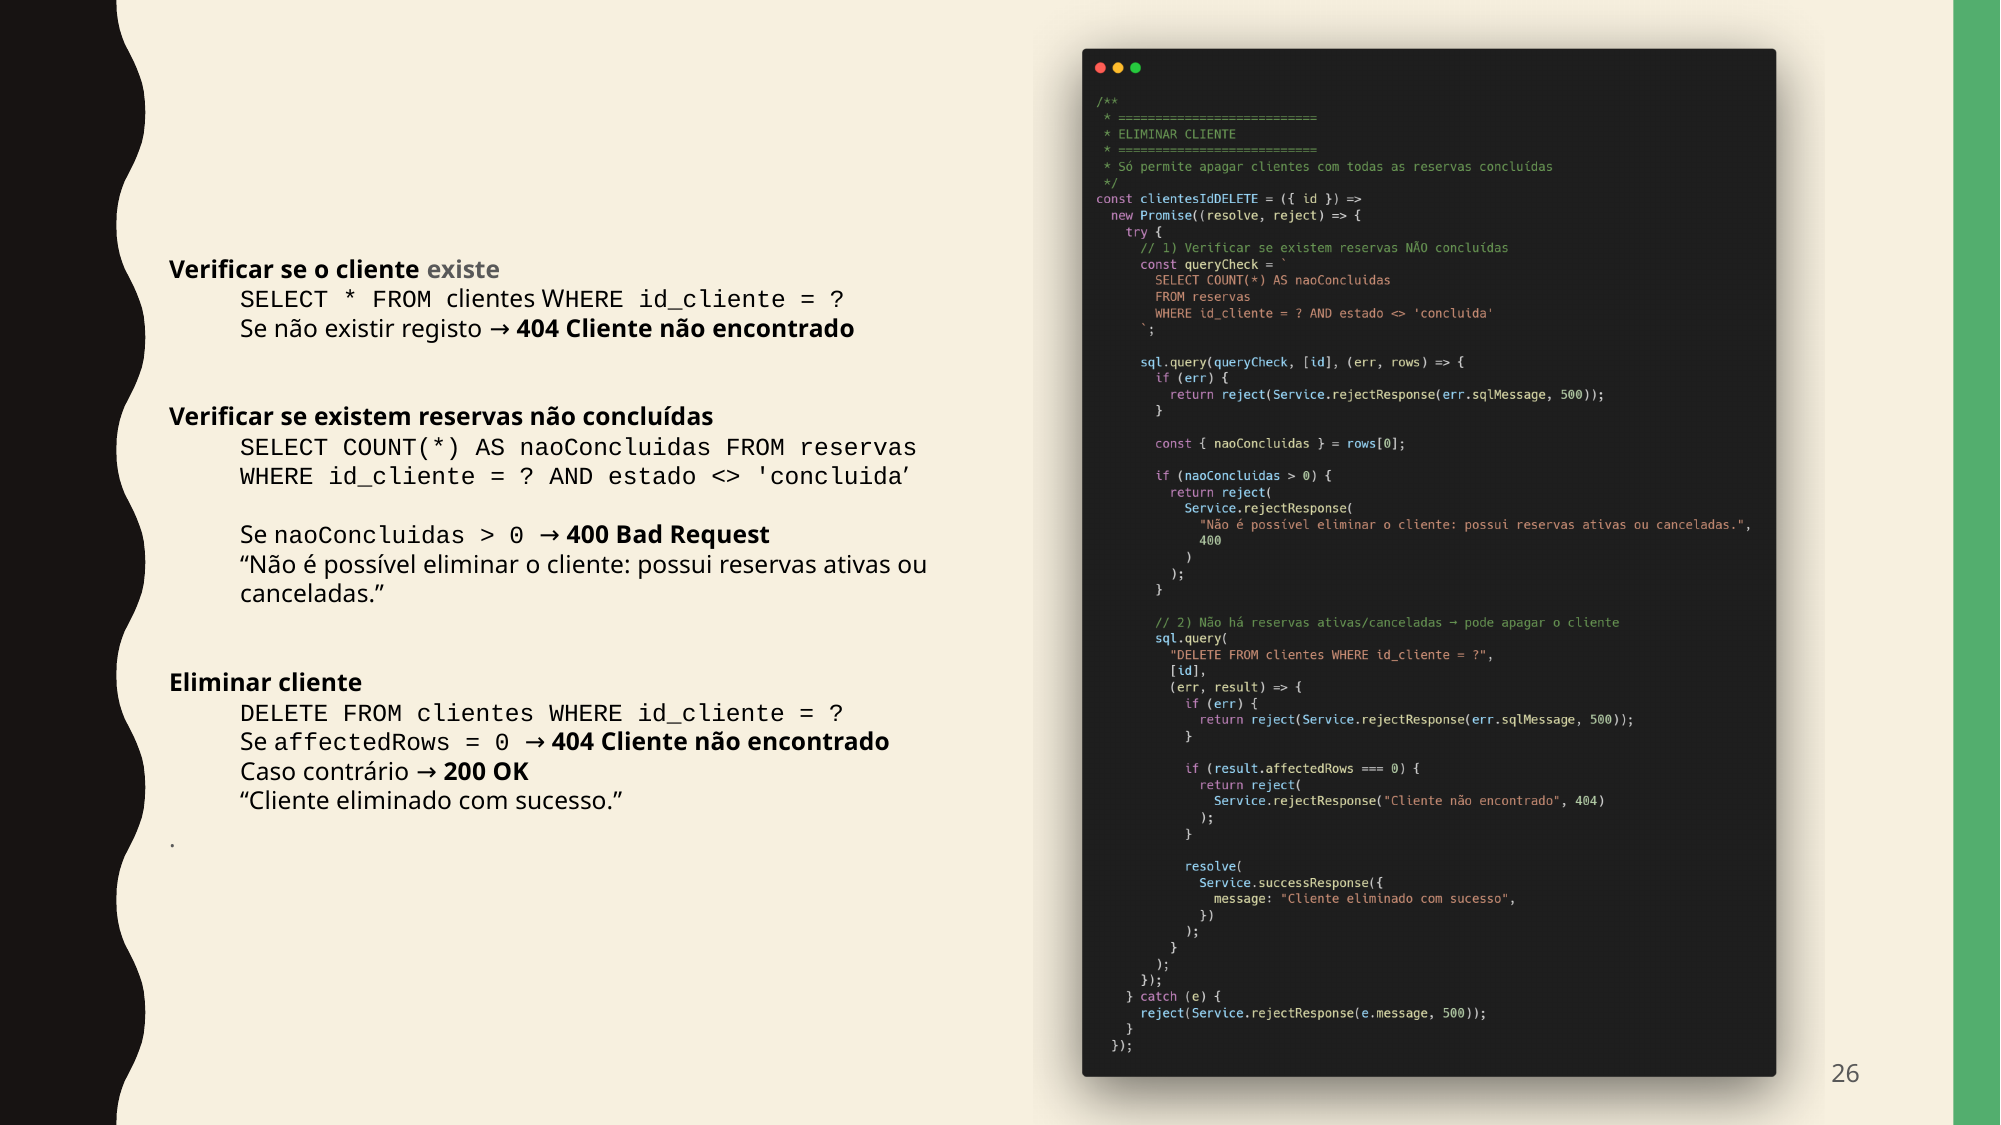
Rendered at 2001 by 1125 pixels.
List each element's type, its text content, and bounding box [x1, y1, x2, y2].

picture [1033, 0, 1825, 1125]
text_box Verificar se o cliente existe SELECT * FROM clientes WHERE id_cliente = ? Se não existir registo → 404 Cliente não encontrado Verificar se existem reservas não concluídas SELECT COUNT(*) AS naoConcluidas FROM reservas WHERE id_cliente = ? AND estado <> 'concluida’ Se naoConcluidas > 0 → 400 Bad Request “Não é possível eliminar o cliente: possui reservas ativas ou canceladas.” Eliminar cliente DELETE FROM clientes WHERE id_cliente = ? Se affectedRows = 0 → 404 Cliente não encontrado Caso contrário → 200 OK “Cliente eliminado com sucesso.” . [154, 213, 967, 861]
slide_number 26 [1825, 1045, 1875, 1103]
